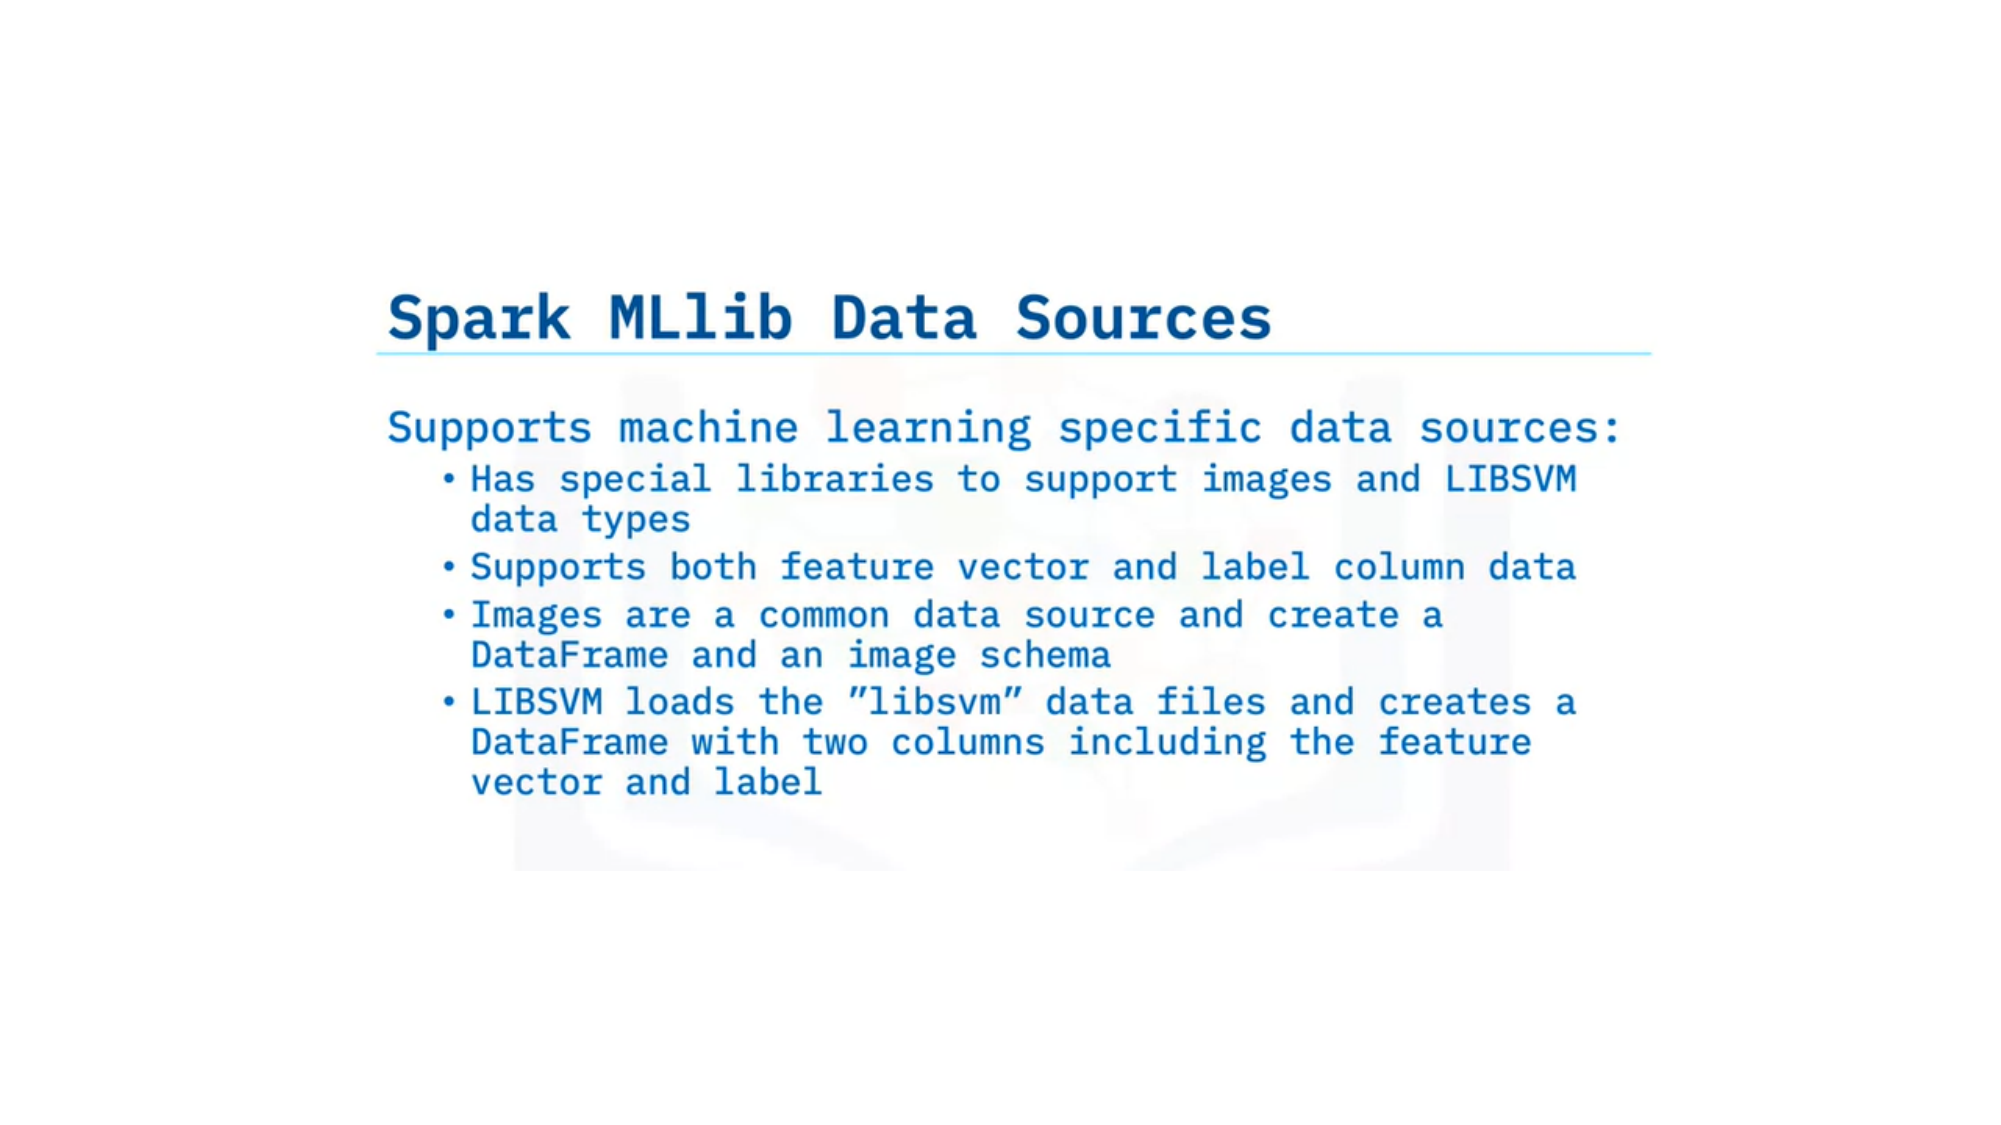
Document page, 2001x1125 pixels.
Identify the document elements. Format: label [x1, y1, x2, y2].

picture [313, 254, 1686, 871]
